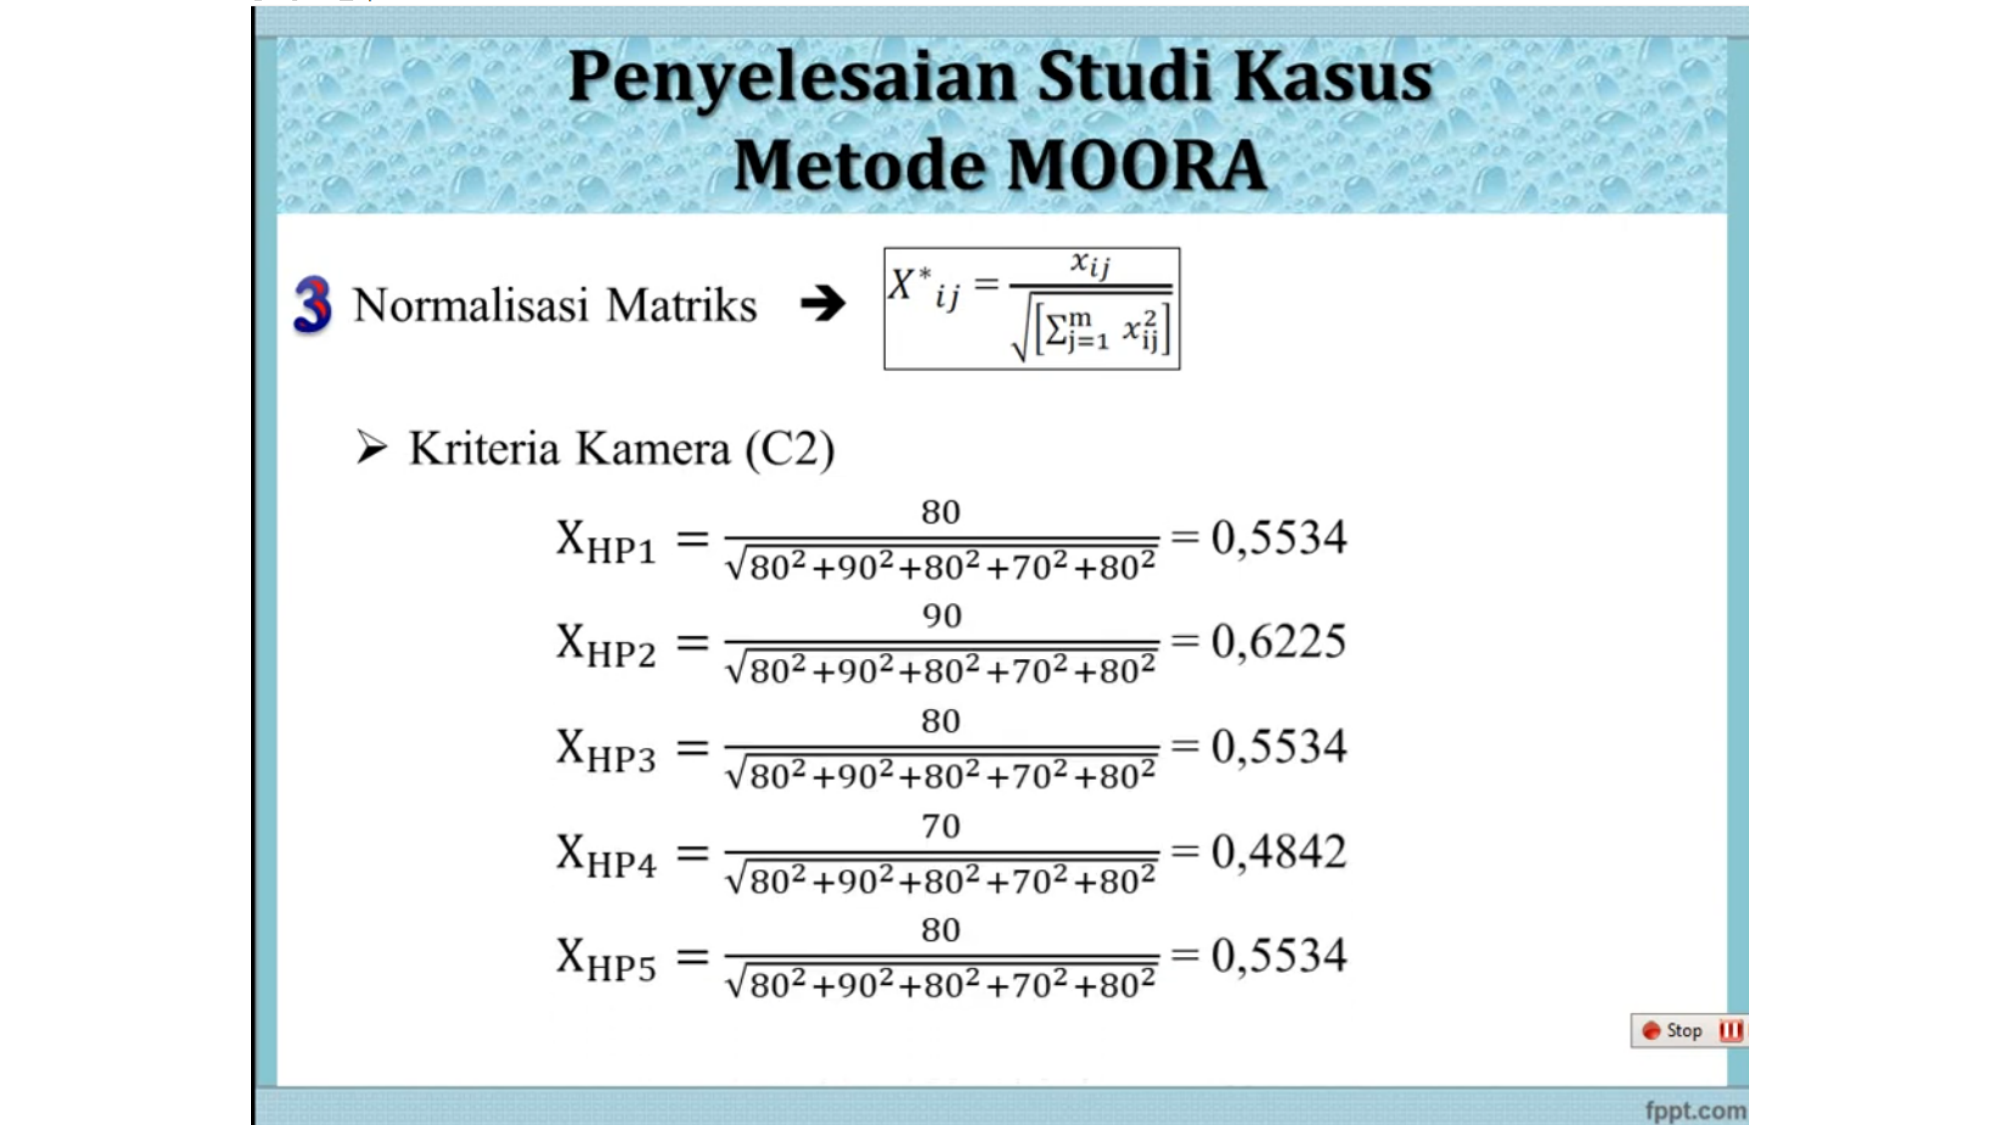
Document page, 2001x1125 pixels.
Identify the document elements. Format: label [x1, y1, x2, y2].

picture [251, 0, 1749, 1125]
